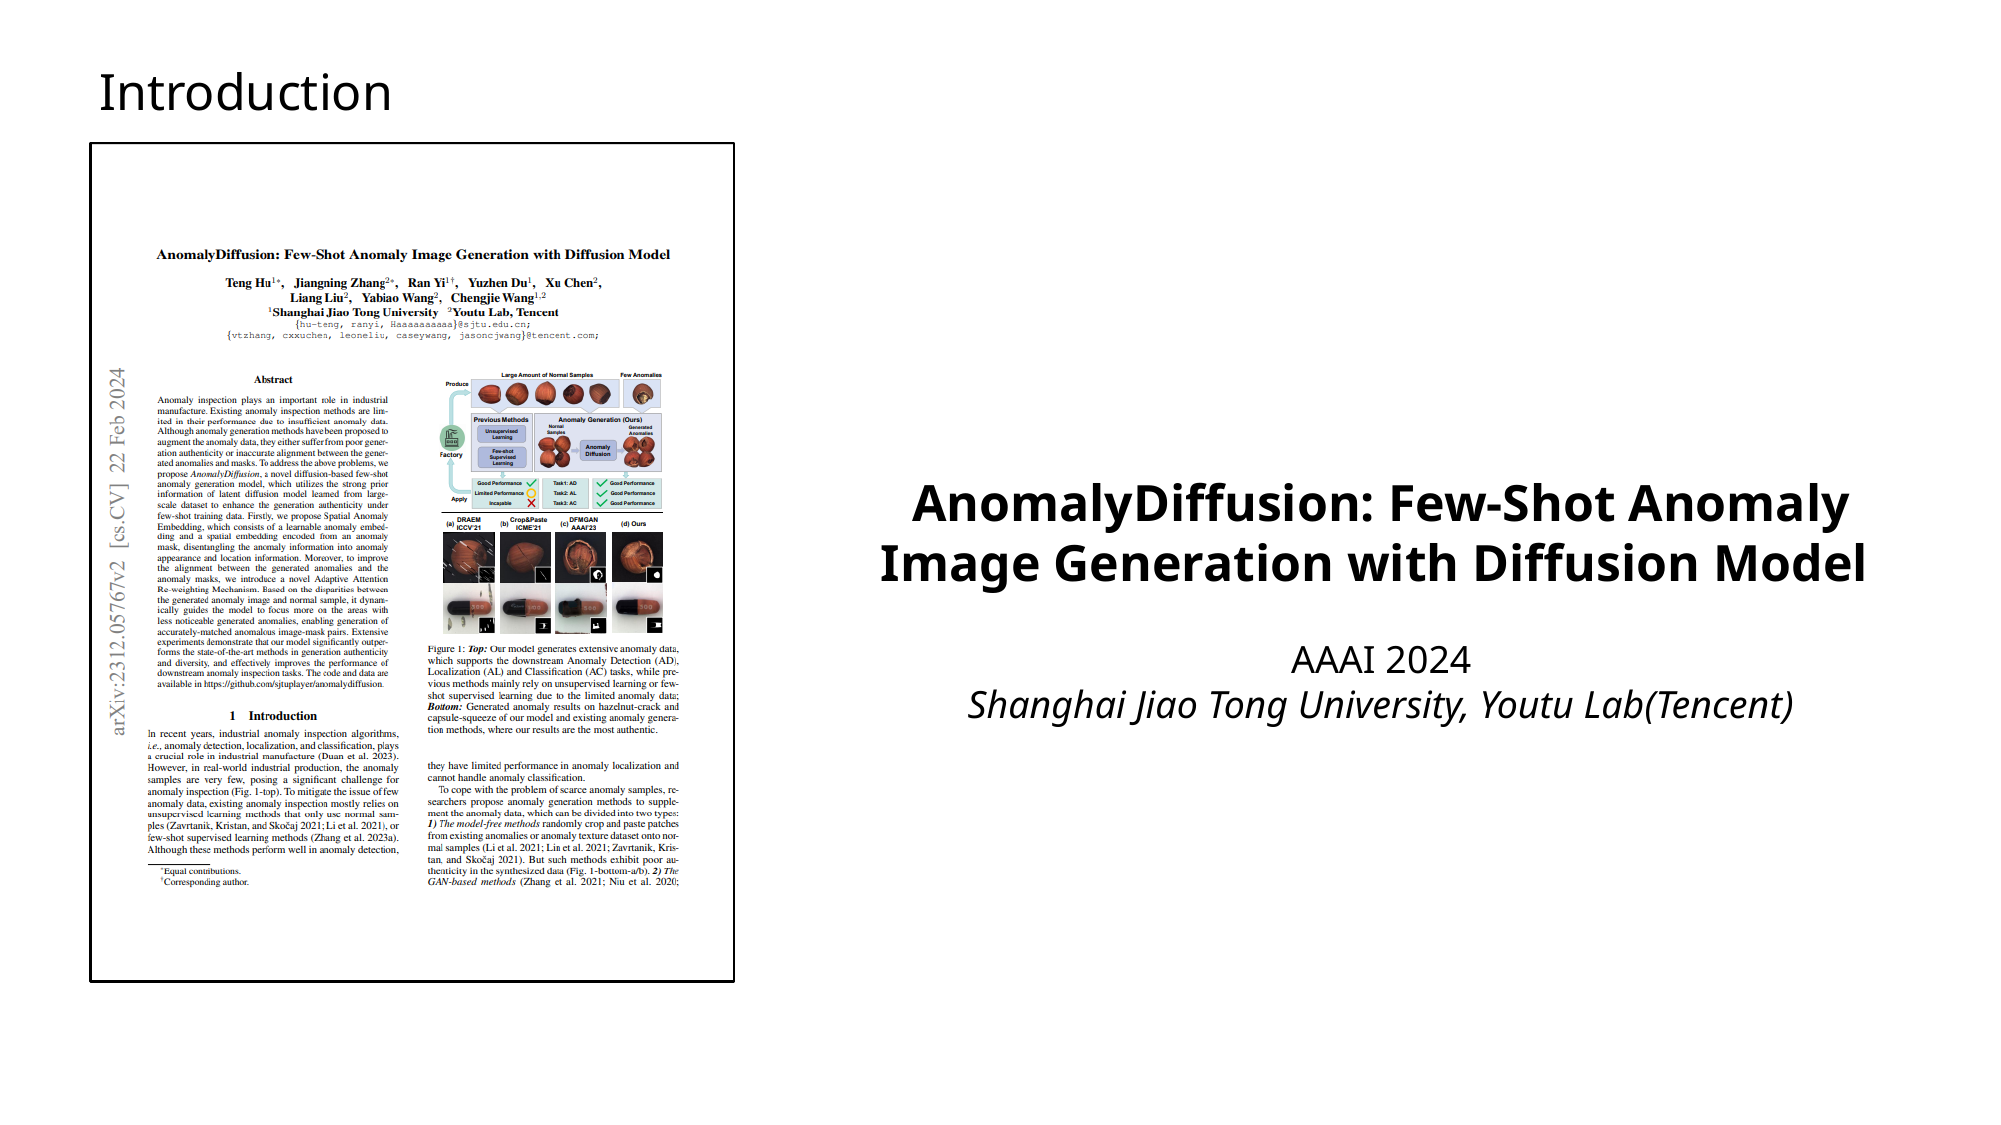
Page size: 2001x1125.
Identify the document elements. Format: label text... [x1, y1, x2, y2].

text_box AnomalyDiffusion: Few-Shot Anomaly Image Generation with Diffusion Model AAAI 2024 Shanghai Jiao Tong University, Youtu Lab(Tencent) [845, 463, 1917, 734]
text_box Introduction [84, 53, 672, 128]
picture [91, 144, 734, 981]
